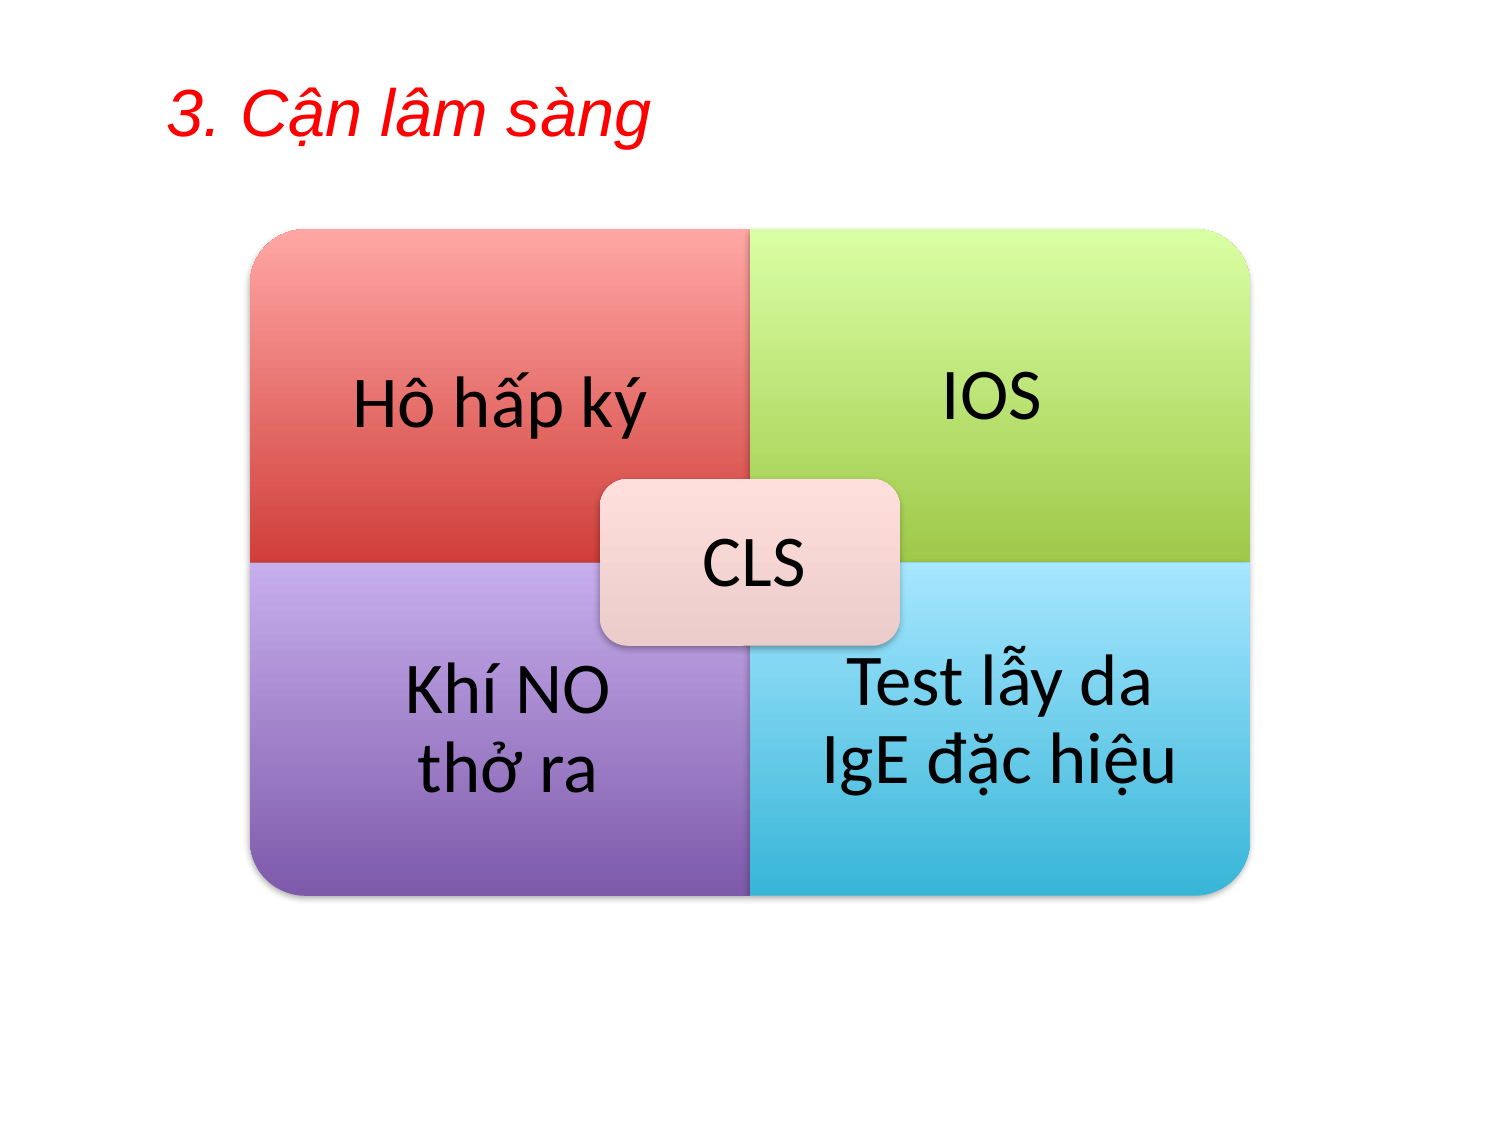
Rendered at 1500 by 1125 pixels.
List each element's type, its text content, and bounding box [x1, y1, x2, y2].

text_box 3. Cận lâm sàng [151, 62, 685, 158]
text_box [249, 228, 1251, 897]
